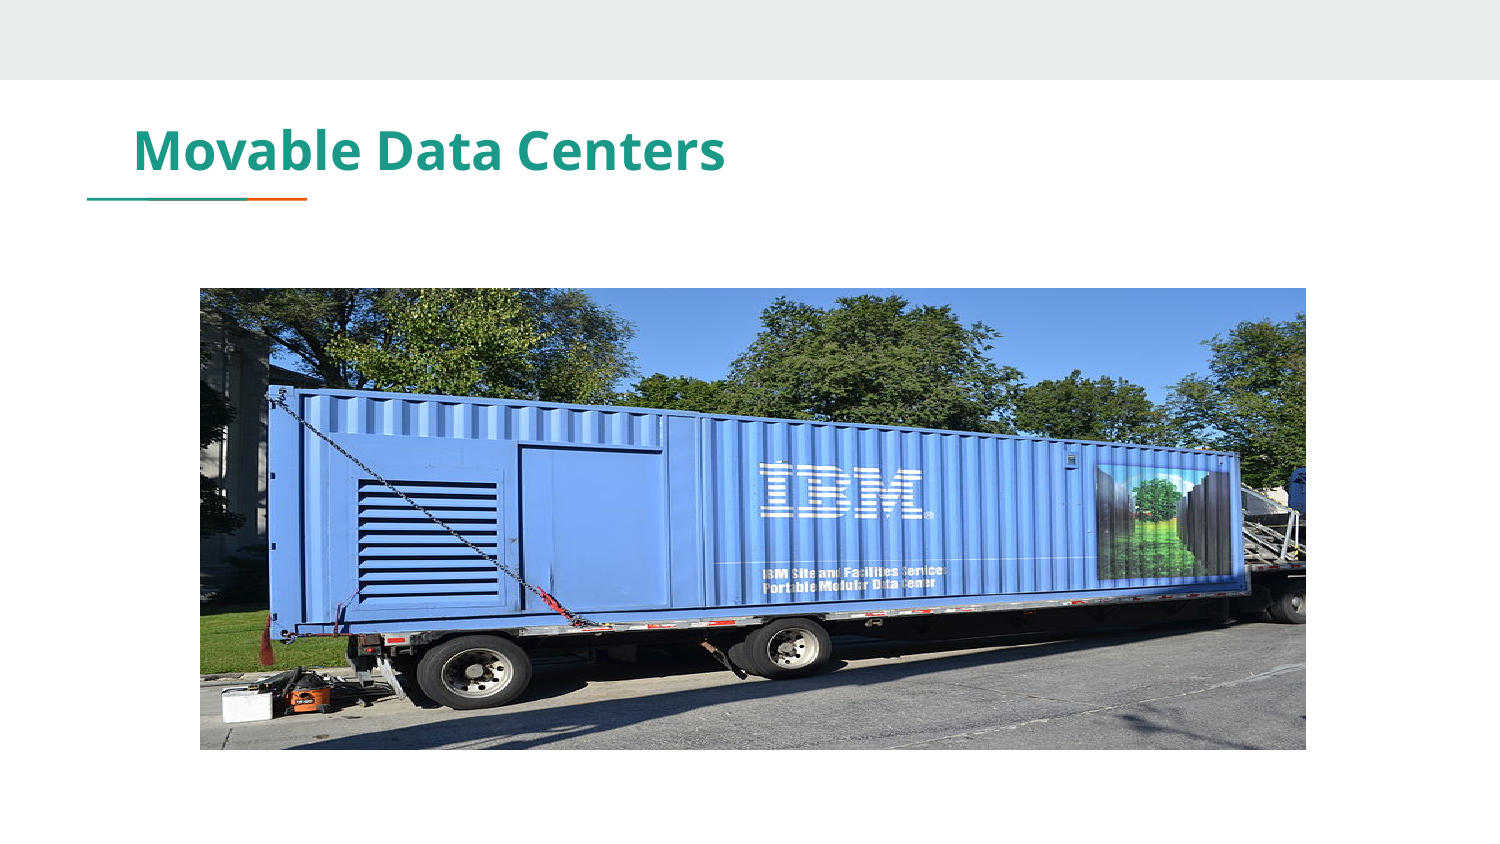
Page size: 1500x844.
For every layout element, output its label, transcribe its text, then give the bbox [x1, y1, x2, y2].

picture [188, 285, 1312, 750]
title Movable Data Centers [117, 100, 1500, 195]
